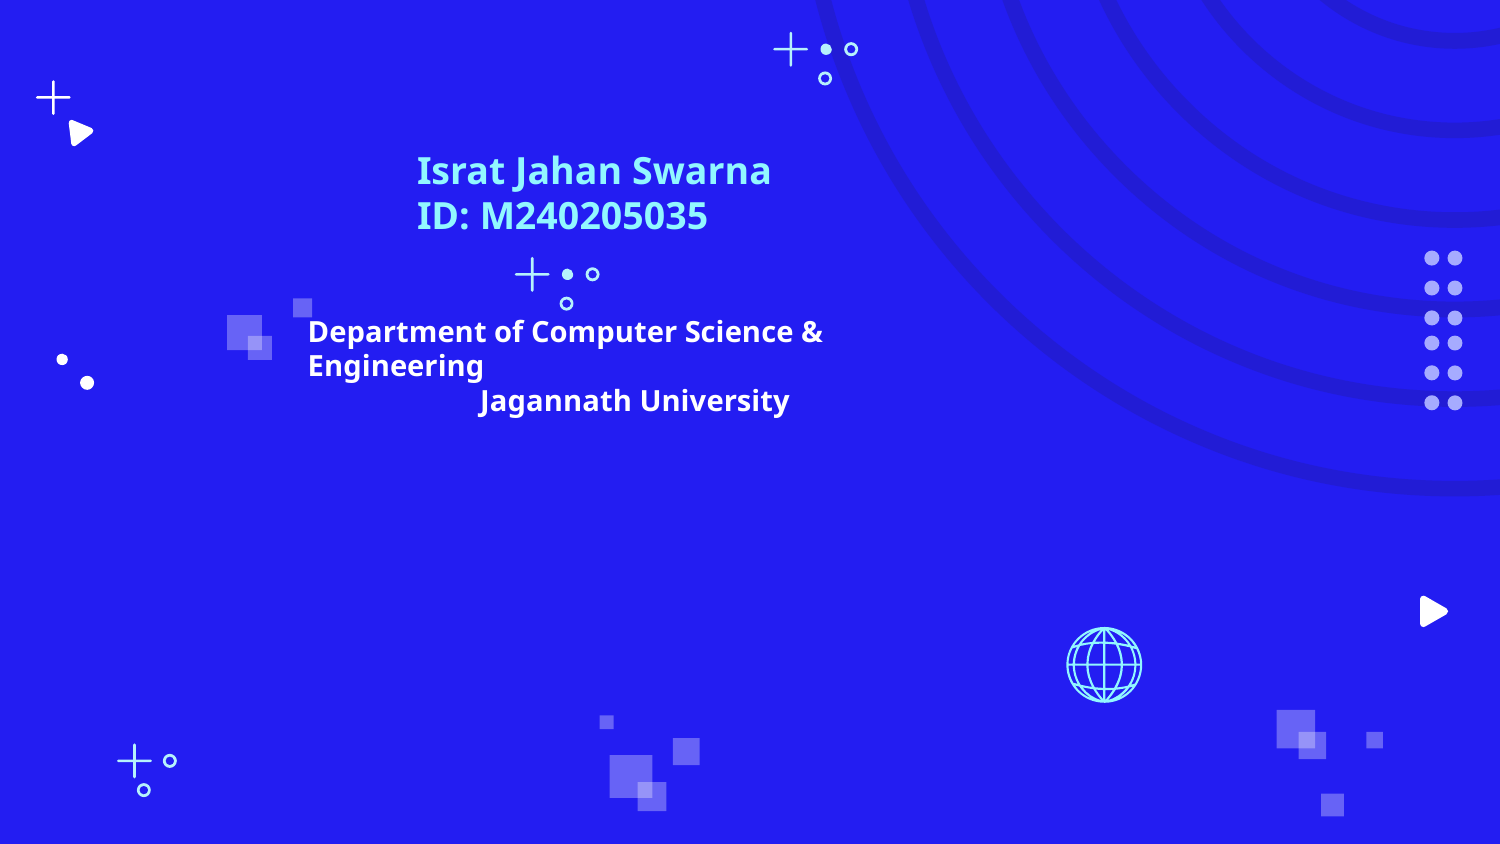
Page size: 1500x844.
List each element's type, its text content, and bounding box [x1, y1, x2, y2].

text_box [514, 256, 600, 311]
subtitle Department of Computer Science & Engineering Jagannath University [292, 315, 1021, 451]
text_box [226, 298, 313, 361]
title Israt Jahan Swarna ID: M240205035 [402, 150, 1227, 234]
text_box [1066, 626, 1143, 703]
